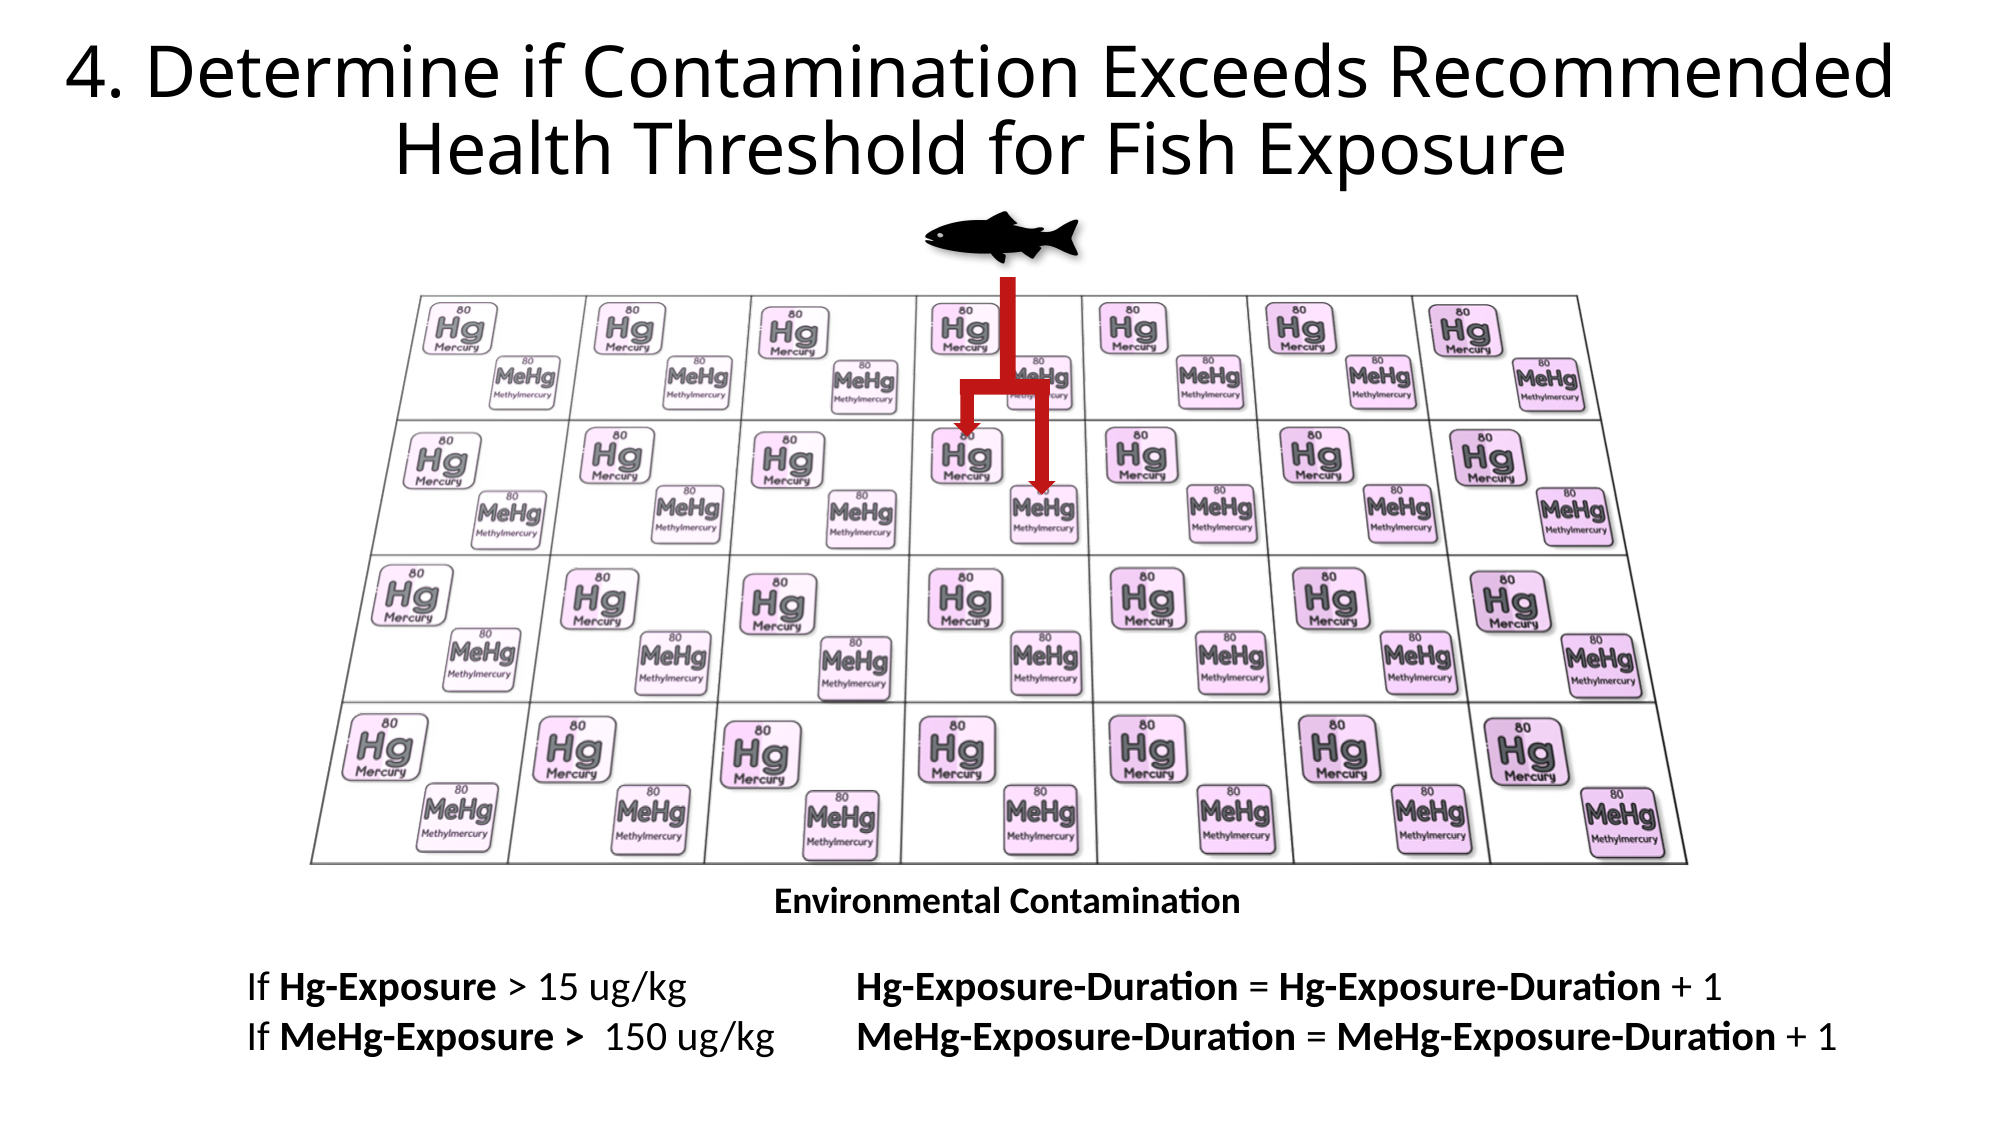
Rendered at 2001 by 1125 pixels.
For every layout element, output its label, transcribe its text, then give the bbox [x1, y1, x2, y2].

text_box Environmental Contamination [518, 876, 1497, 929]
text_box If Hg-Exposure > 15 ug/kg Hg-Exposure-Duration = Hg-Exposure-Duration + 1 If MeHg-Exposure > 150 ug/kg MeHg-Exposure-Duration = MeHg-Exposure-Duration + 1 [231, 951, 2000, 1125]
title 4. Determine if Contamination Exceeds Recommended Health Threshold for Fish Exposure [20, 4, 1942, 222]
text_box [953, 276, 1056, 495]
picture [306, 181, 1694, 876]
